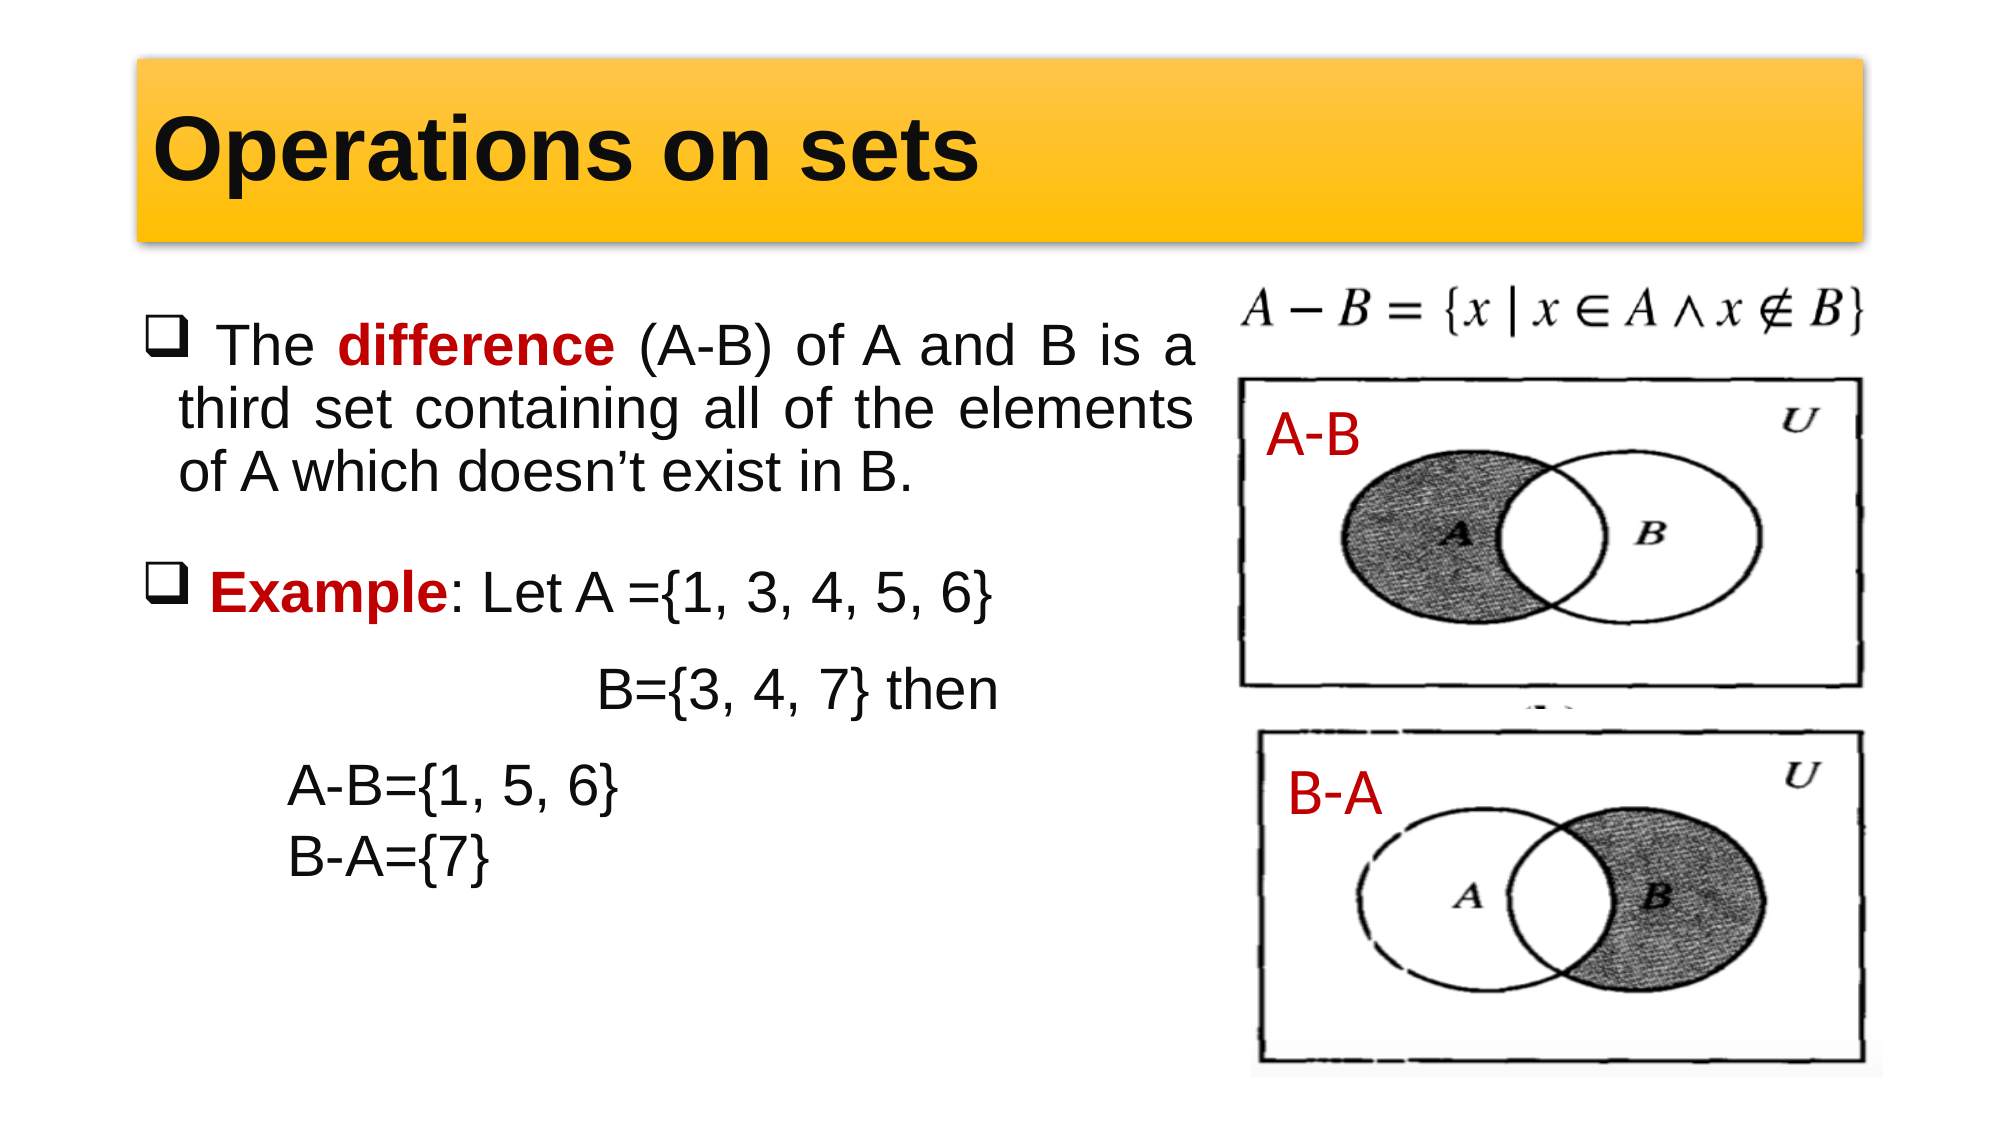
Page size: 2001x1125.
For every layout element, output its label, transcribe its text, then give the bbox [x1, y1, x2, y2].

picture [1218, 364, 1906, 709]
title Operations on sets [137, 59, 1863, 242]
picture [1251, 716, 1883, 1077]
picture [1239, 278, 1871, 347]
list The difference (A-B) of A and B is a third set containing all of the elements of A which doesn’t exist in B. Example: Let A ={1, 3, 4, 5, 6} B={3, 4, 7} then A-B={1, 5, 6} B-A={7} [125, 308, 1212, 1077]
